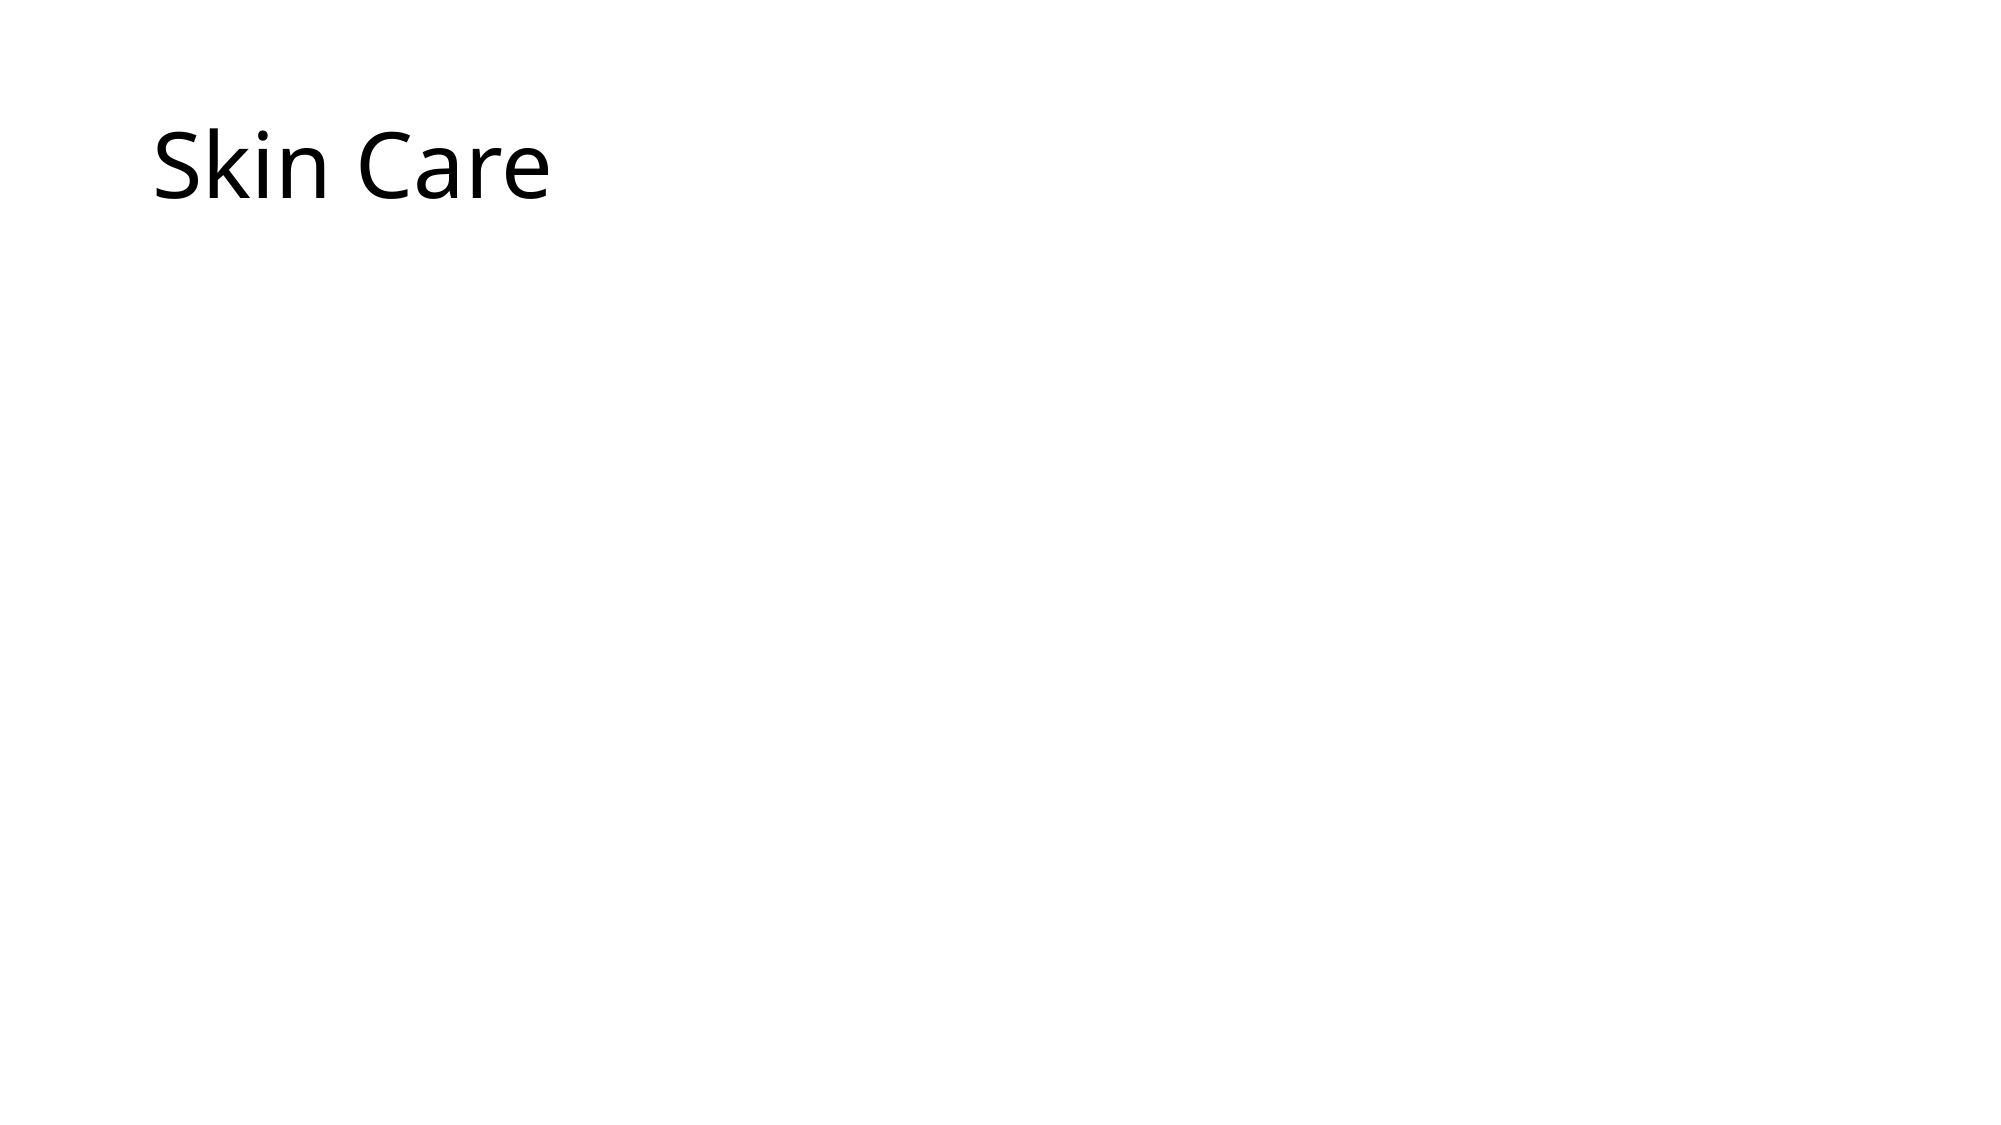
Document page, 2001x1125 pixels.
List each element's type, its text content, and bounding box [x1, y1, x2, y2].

title Skin Care [137, 59, 1863, 278]
